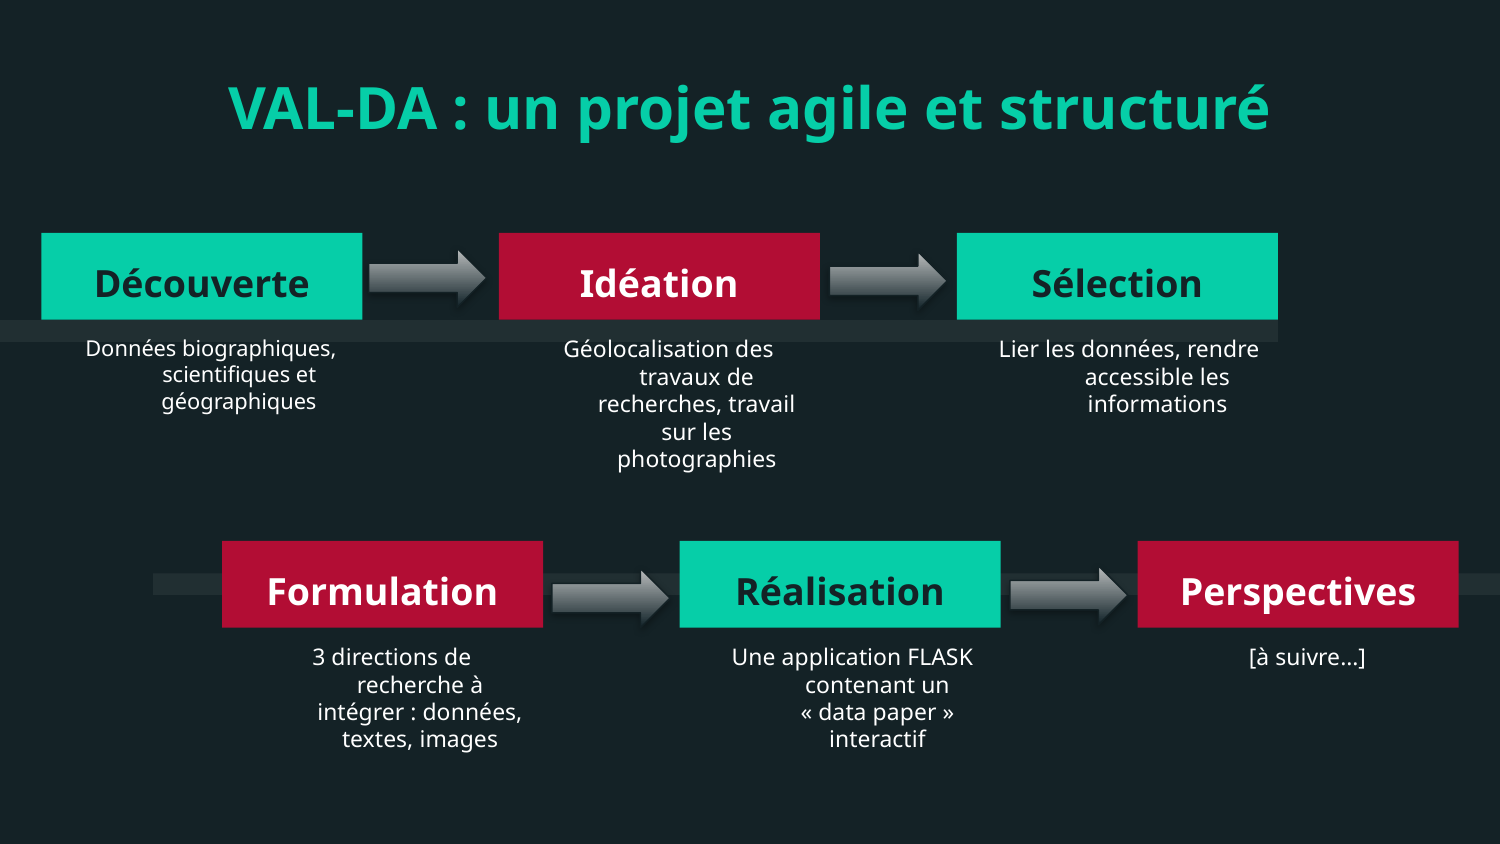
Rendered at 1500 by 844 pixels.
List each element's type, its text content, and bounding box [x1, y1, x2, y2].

subtitle Lier les données, rendre accessible les informations [961, 320, 1278, 429]
subtitle Une application FLASK contenant un « data paper » interactif [684, 628, 996, 737]
subtitle Géolocalisation des travaux de recherches, travail sur les photographies [503, 320, 815, 429]
title Idéation [498, 232, 820, 320]
subtitle Données biographiques, scientifiques et géographiques [46, 320, 358, 429]
text_box [828, 250, 948, 312]
text_box [367, 247, 488, 309]
text_box [551, 567, 671, 629]
title Formulation [222, 540, 544, 628]
title Perspectives [1137, 540, 1459, 628]
title Sélection [956, 232, 1278, 320]
title VAL-DA : un projet agile et structuré [0, 56, 1500, 166]
text_box [1009, 564, 1129, 626]
subtitle [à suivre…] [1142, 628, 1454, 737]
title Réalisation [679, 540, 1001, 628]
title Découverte [41, 232, 363, 320]
subtitle 3 directions de recherche à intégrer : données, textes, images [227, 628, 539, 737]
